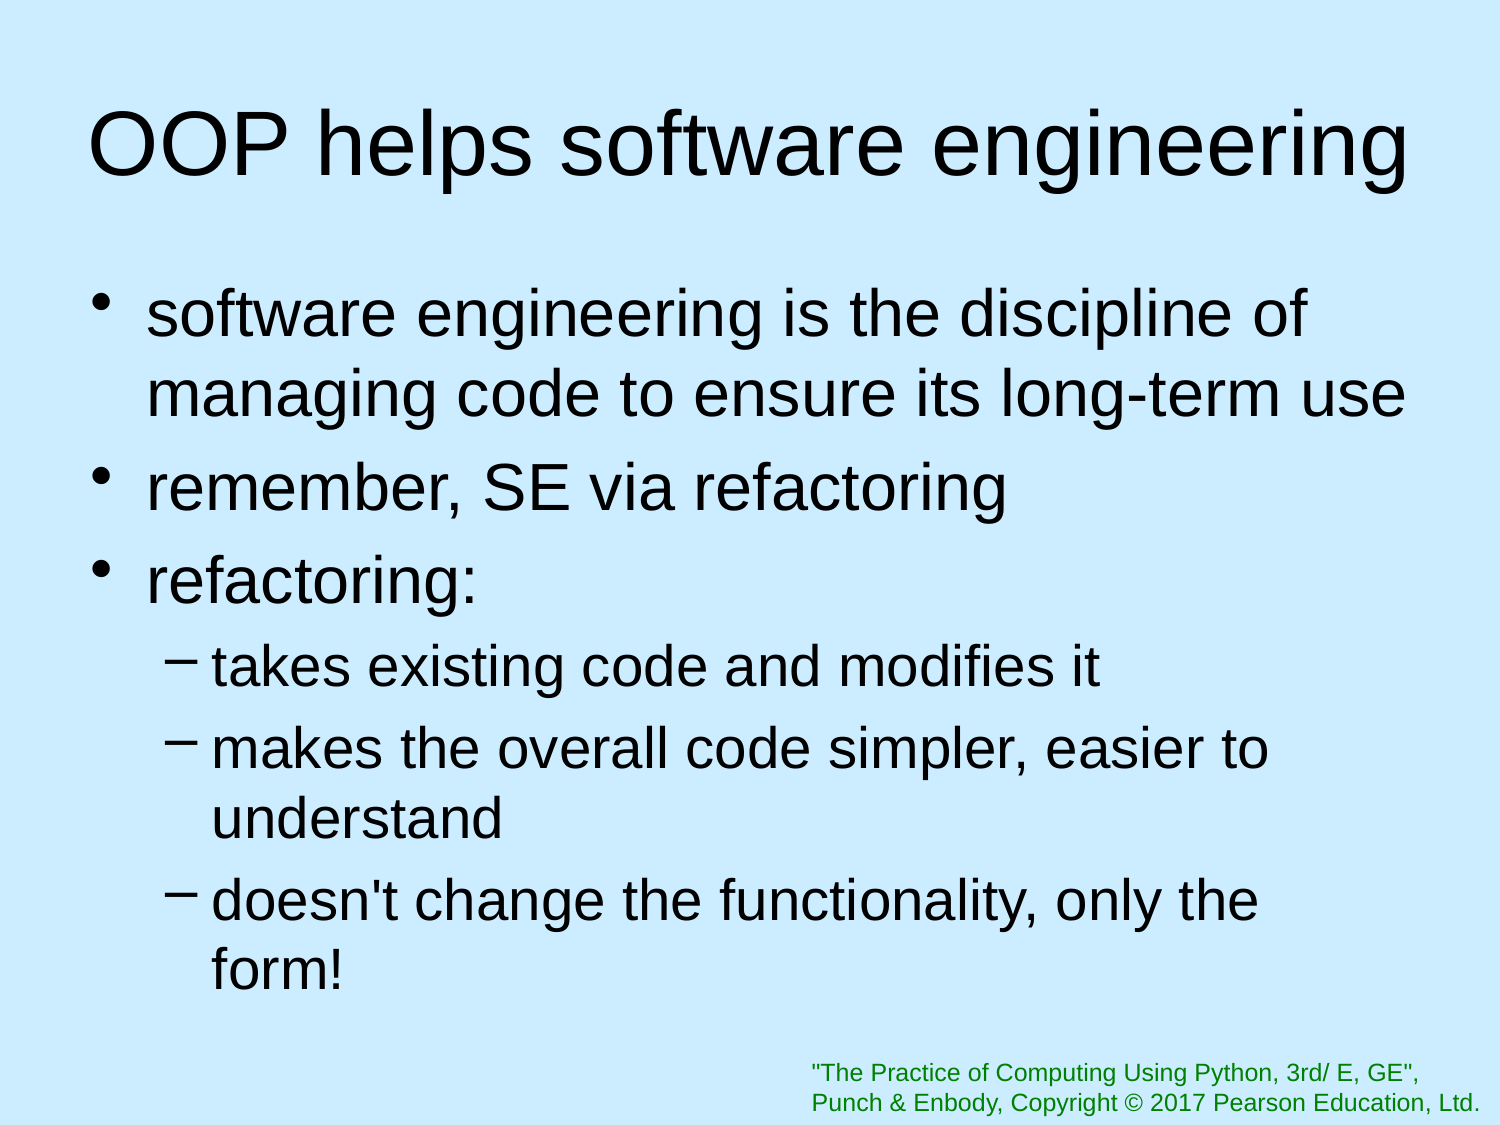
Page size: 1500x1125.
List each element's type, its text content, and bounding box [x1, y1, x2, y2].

list software engineering is the discipline of managing code to ensure its long-term use remember, SE via refactoring refactoring: takes existing code and modifies it makes the overall code simpler, easier to understand doesn't change the functionality, only the form! [75, 262, 1425, 1005]
title OOP helps software engineering [0, 45, 1500, 233]
